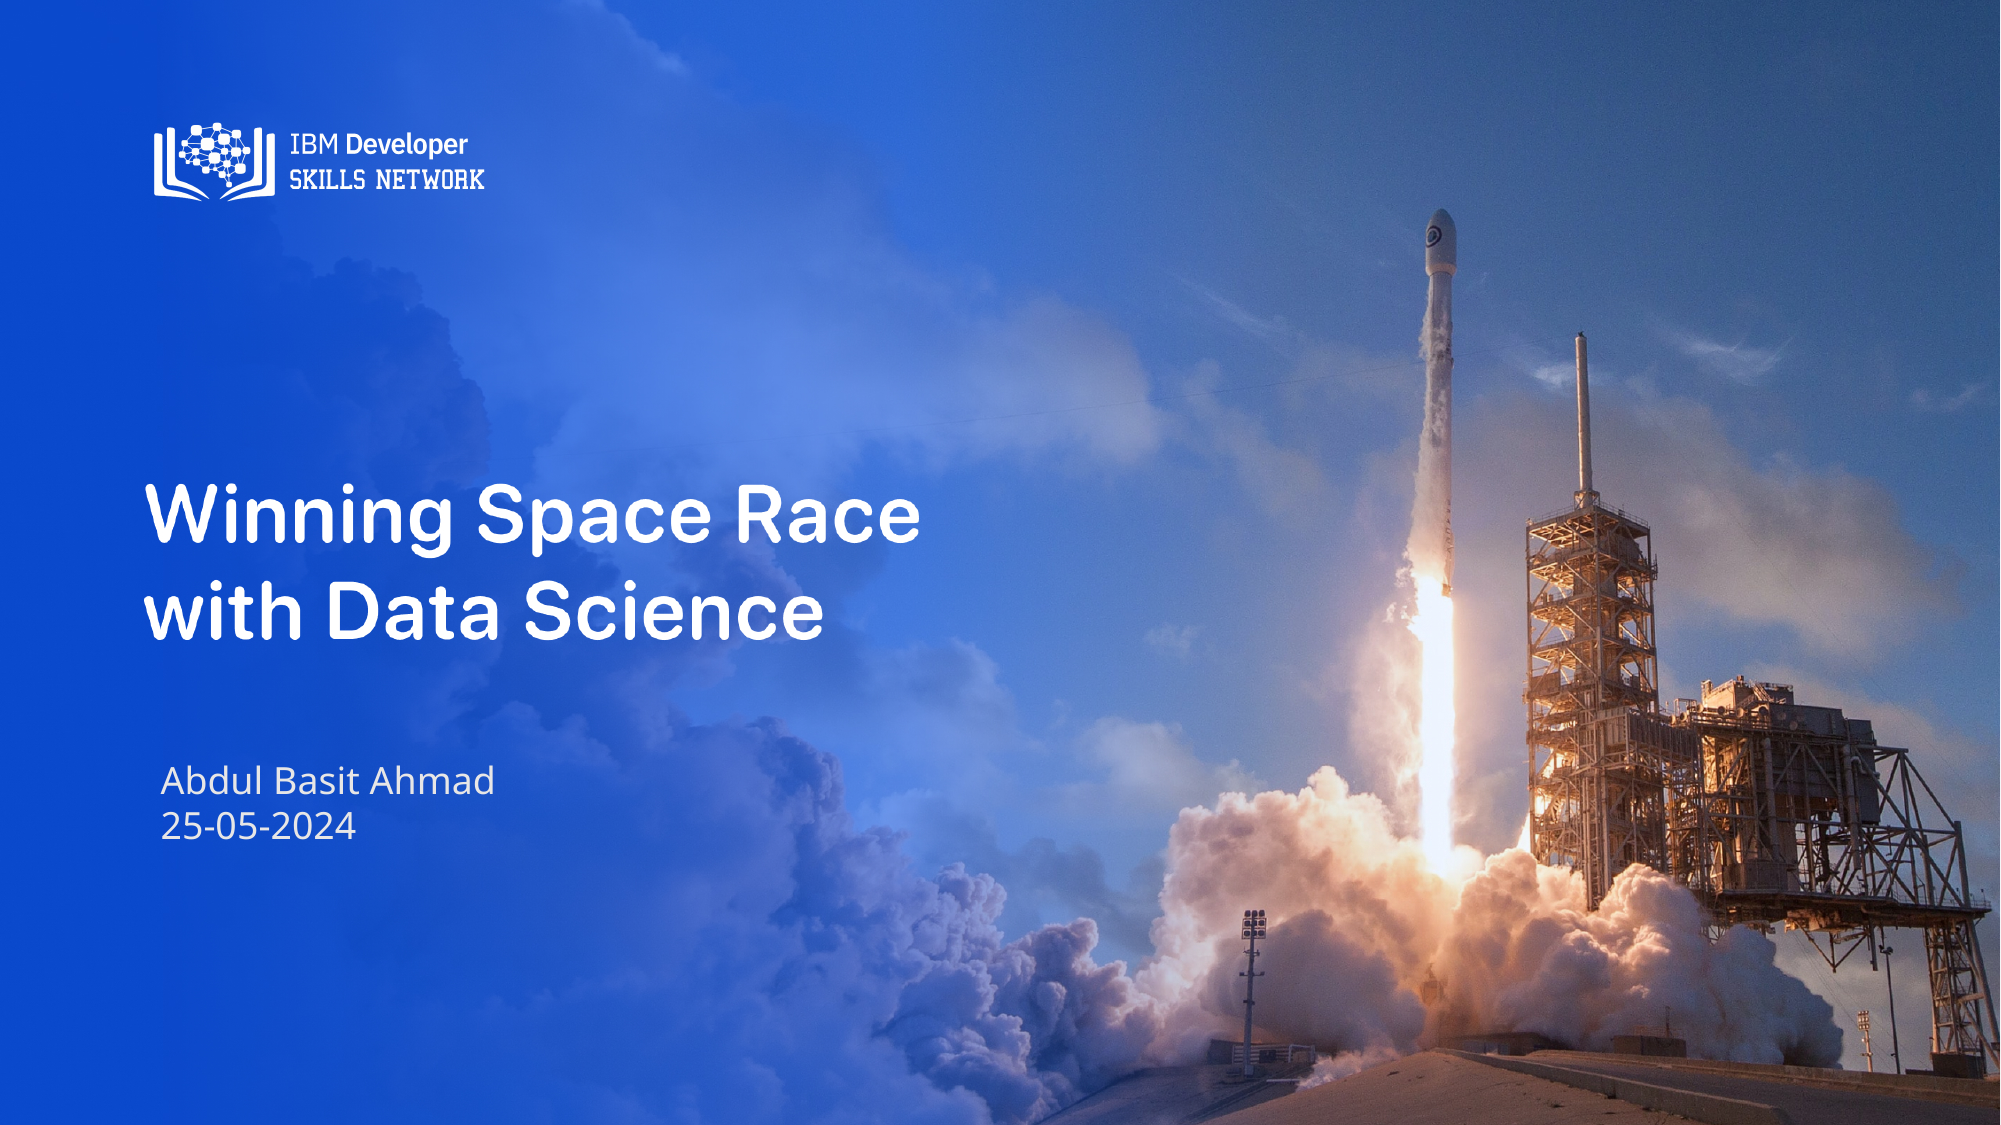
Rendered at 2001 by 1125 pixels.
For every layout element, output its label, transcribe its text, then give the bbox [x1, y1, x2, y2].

text_box Abdul Basit Ahmad 25-05-2024 [145, 749, 561, 855]
picture [0, 0, 2001, 1125]
